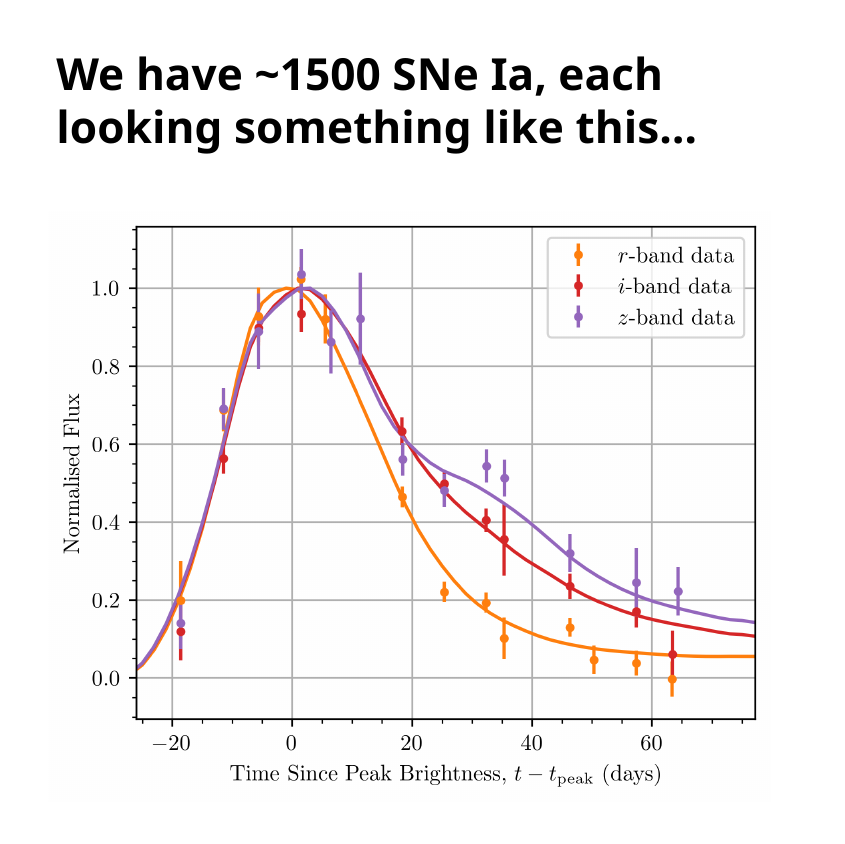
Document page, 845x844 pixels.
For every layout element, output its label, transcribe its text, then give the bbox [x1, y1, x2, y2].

picture [48, 211, 772, 803]
title We have ~1500 SNe Ia, each looking something like this… [41, 30, 829, 175]
